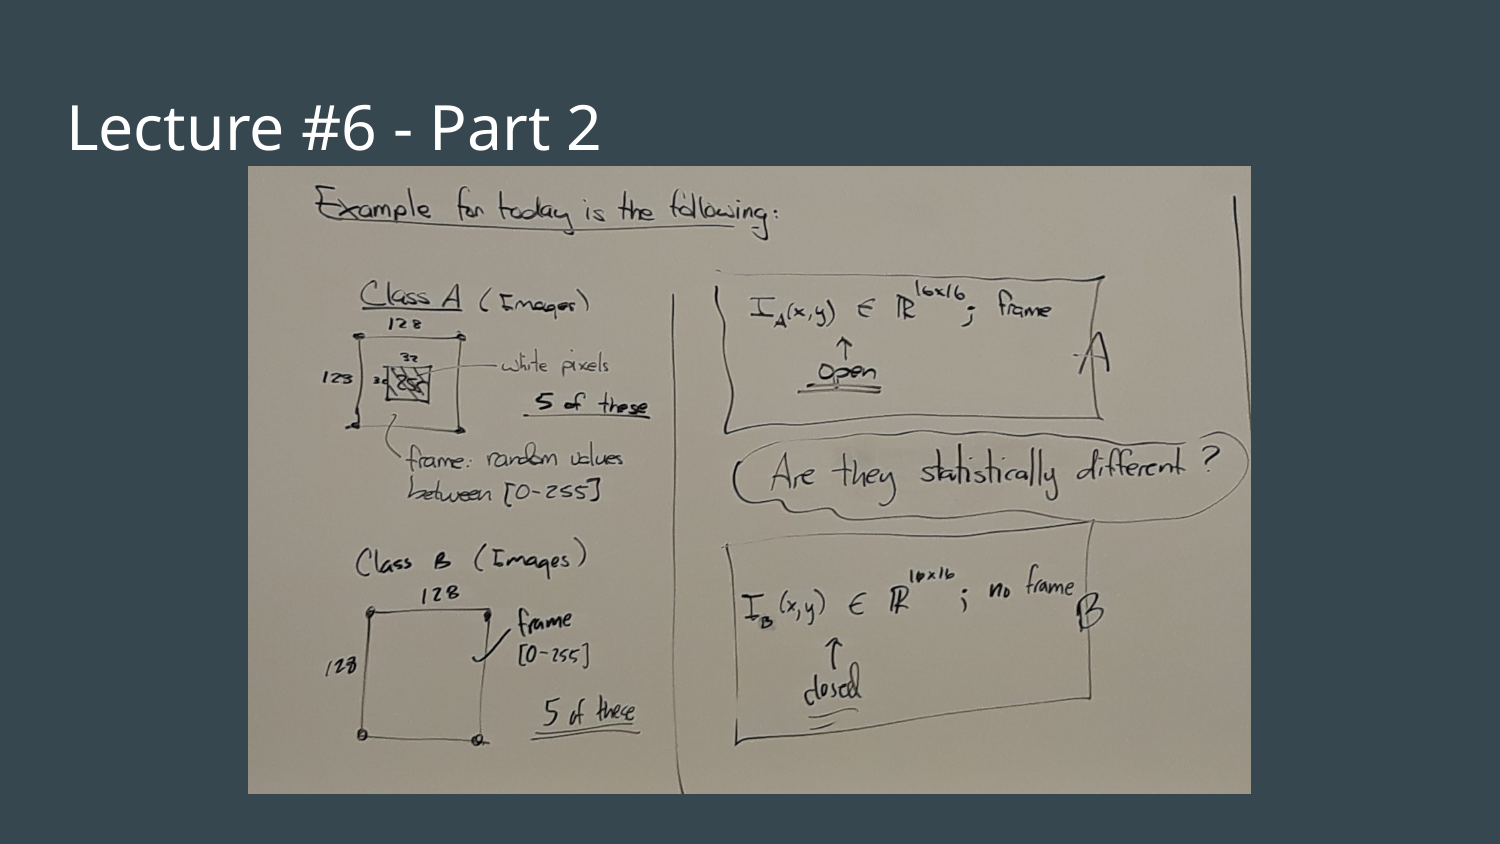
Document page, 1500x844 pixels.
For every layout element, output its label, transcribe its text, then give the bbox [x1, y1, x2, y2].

title Lecture #6 - Part 2 [51, 72, 1449, 167]
picture [248, 166, 1252, 794]
